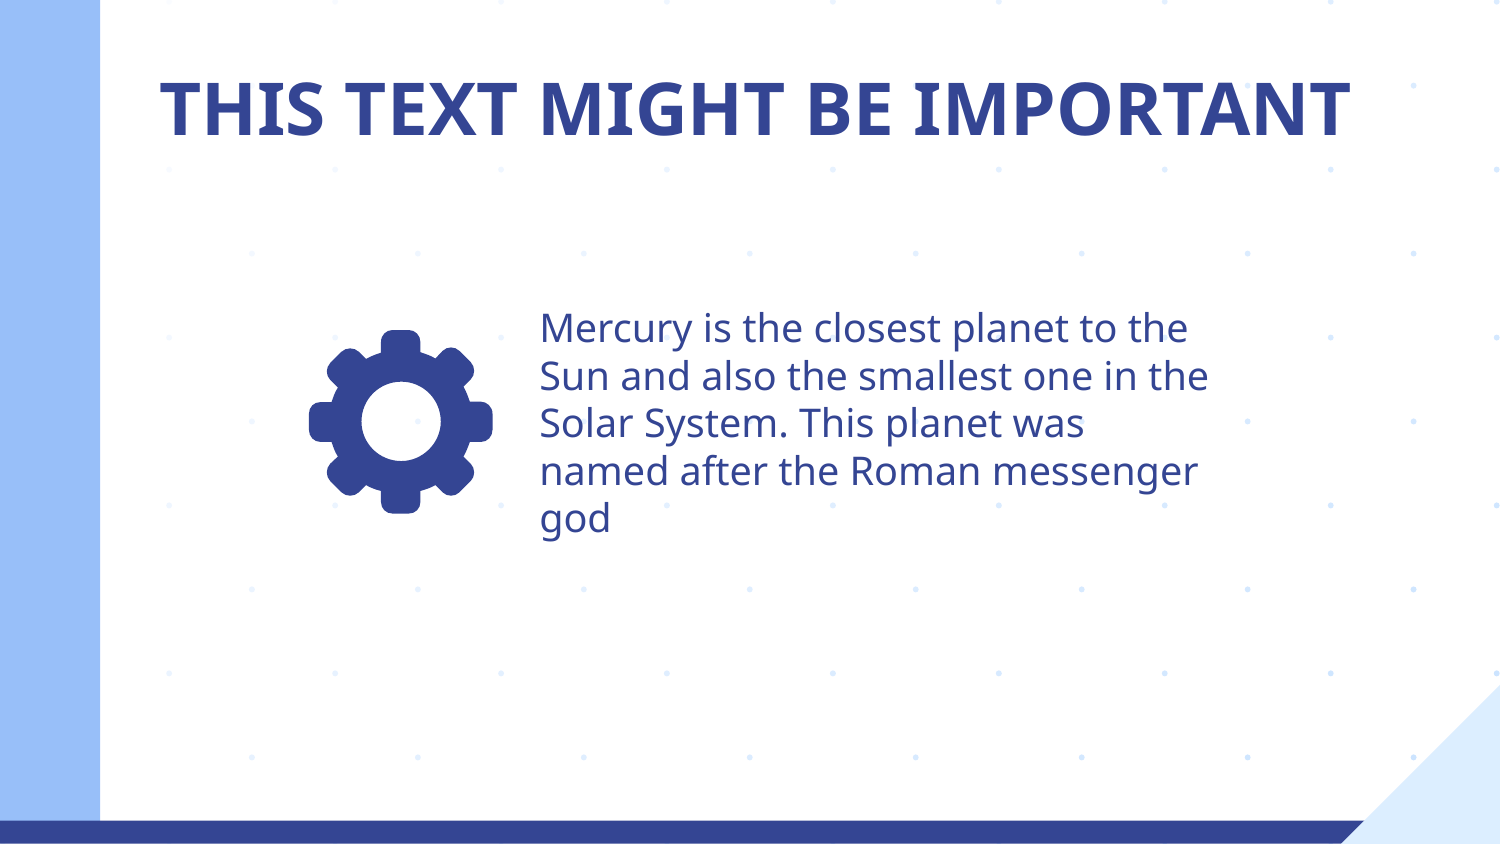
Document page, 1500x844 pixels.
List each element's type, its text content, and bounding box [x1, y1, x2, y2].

text_box [308, 330, 493, 514]
title THIS TEXT MIGHT BE IMPORTANT [103, 63, 1409, 151]
list Mercury is the closest planet to the Sun and also the smallest one in the Solar System. This planet was named after the Roman messenger god [524, 327, 1233, 516]
